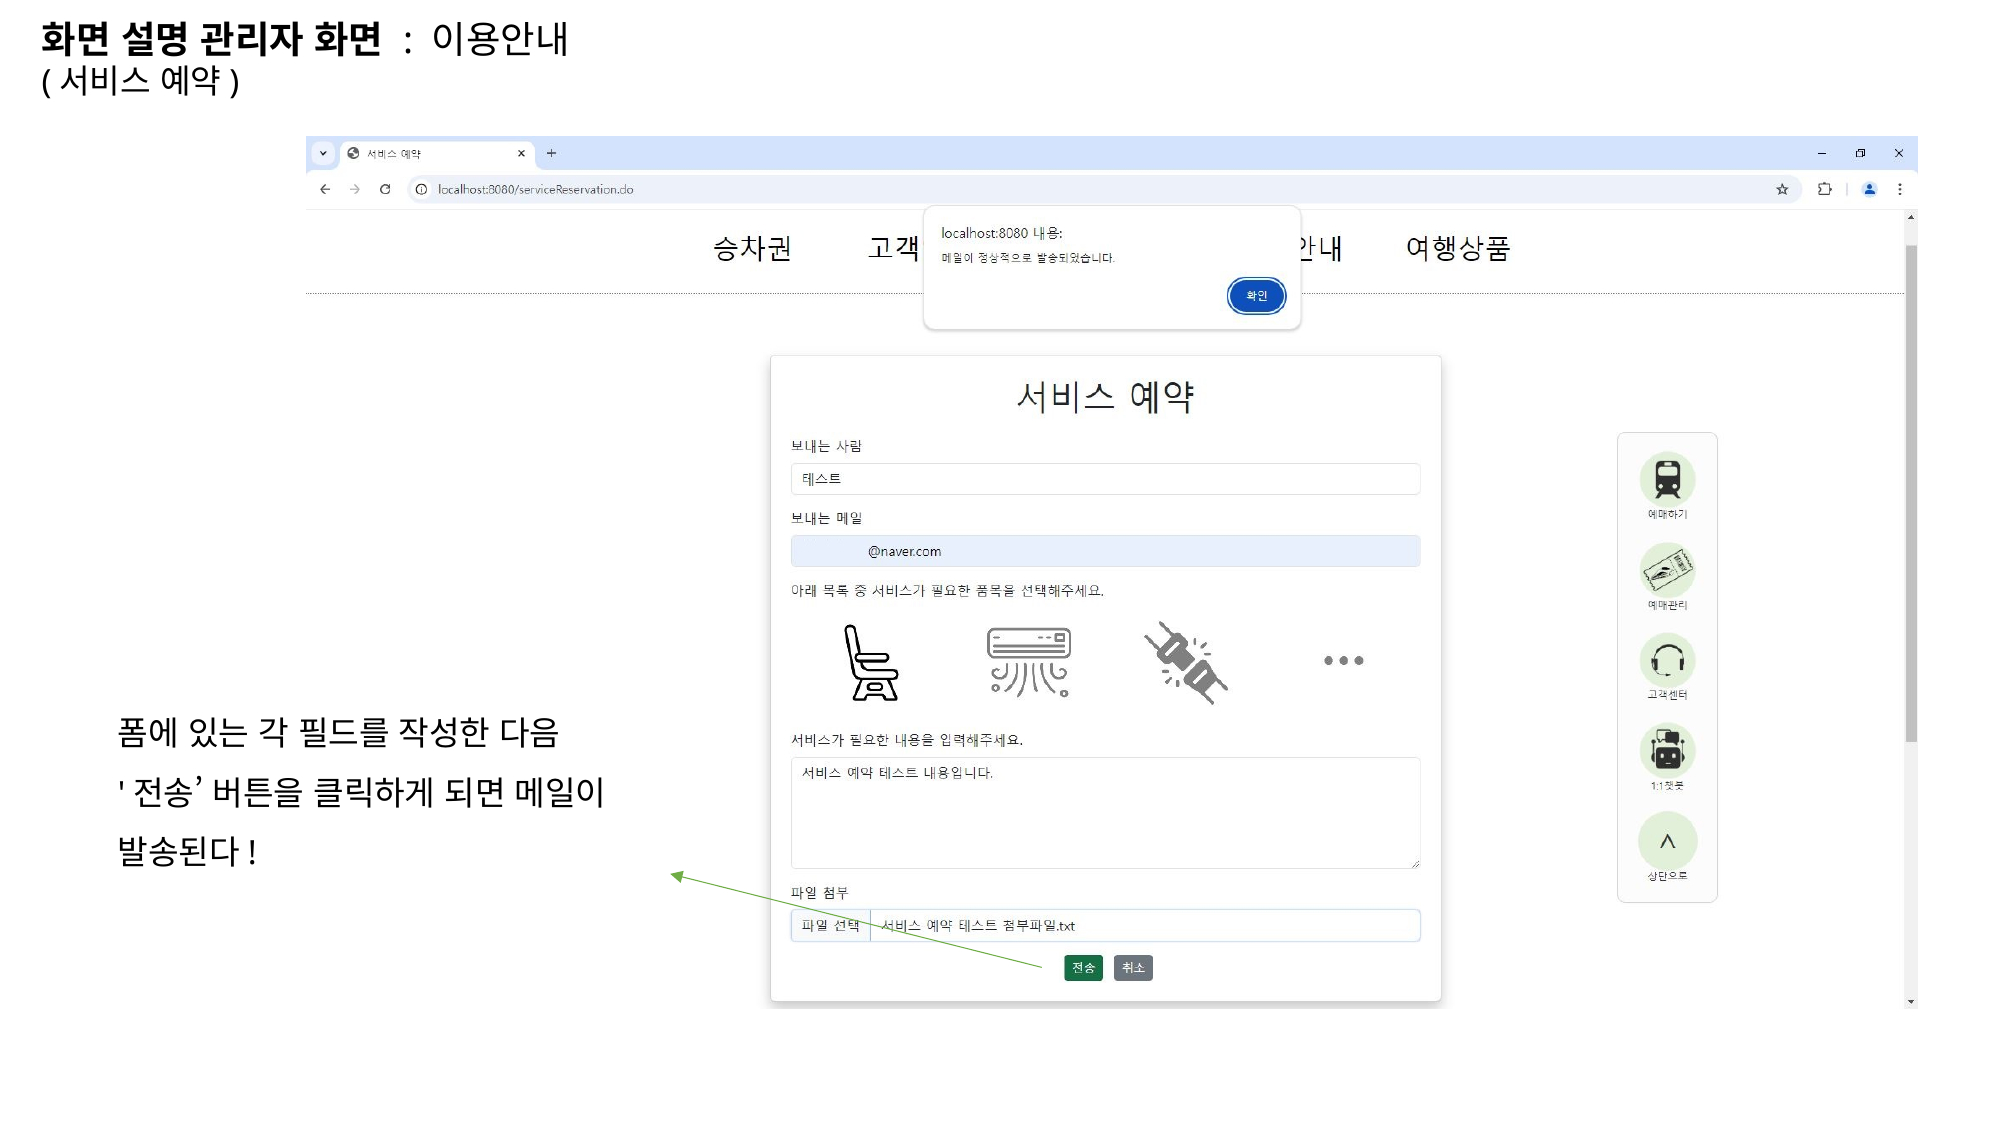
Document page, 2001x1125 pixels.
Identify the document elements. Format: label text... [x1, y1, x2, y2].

text_box 폼에 있는 각 필드를 작성한 다음 '전송’ 버튼을 클릭하게 되면 메일이 발송된다! [103, 684, 306, 880]
text_box 화면 설명 관리자 화면 : 이용안내 (서비스 예약) [26, 8, 585, 108]
picture [306, 136, 1918, 1009]
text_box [670, 873, 1042, 968]
